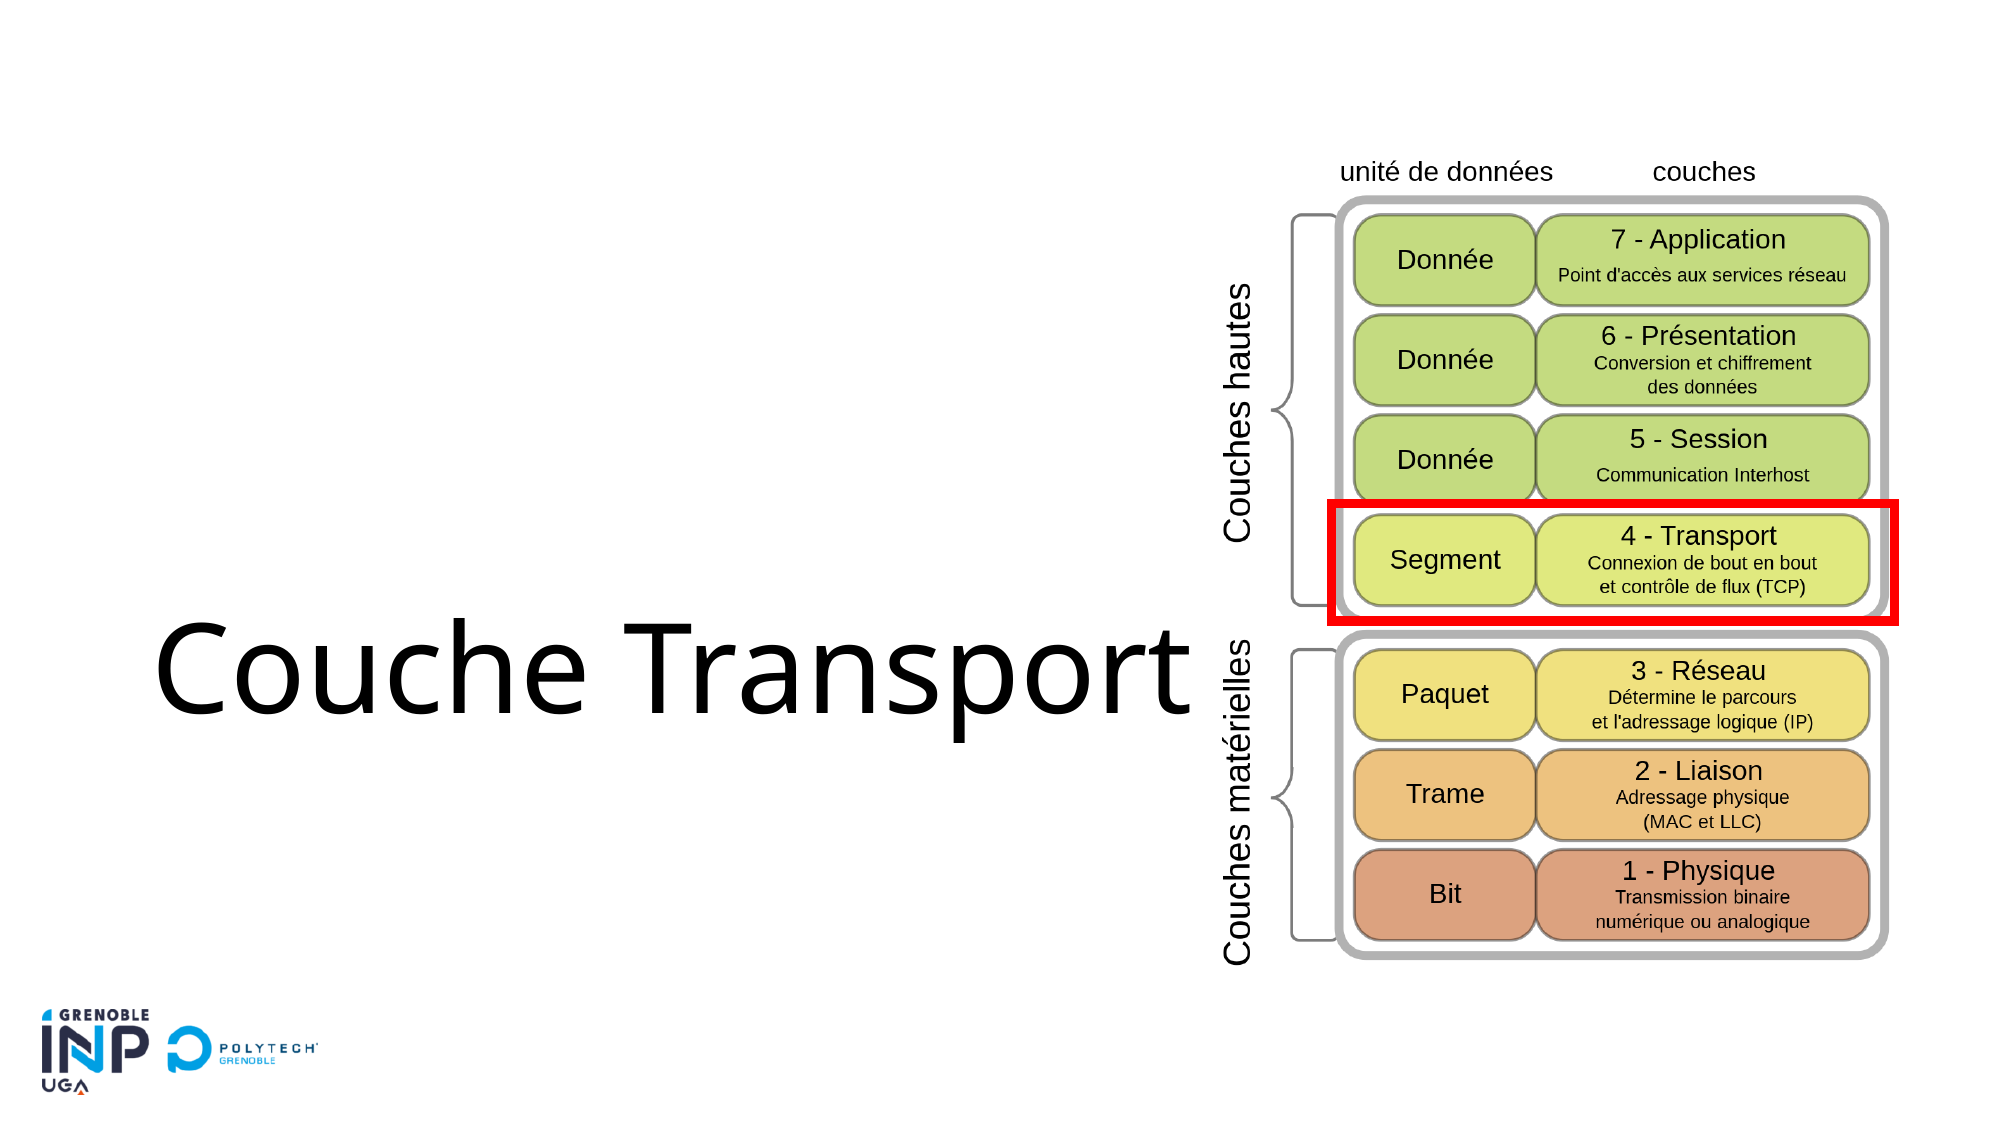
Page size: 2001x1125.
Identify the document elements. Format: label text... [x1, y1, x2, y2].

title Couche Transport [136, 280, 1206, 749]
picture [42, 1009, 318, 1095]
picture [1206, 151, 1928, 999]
